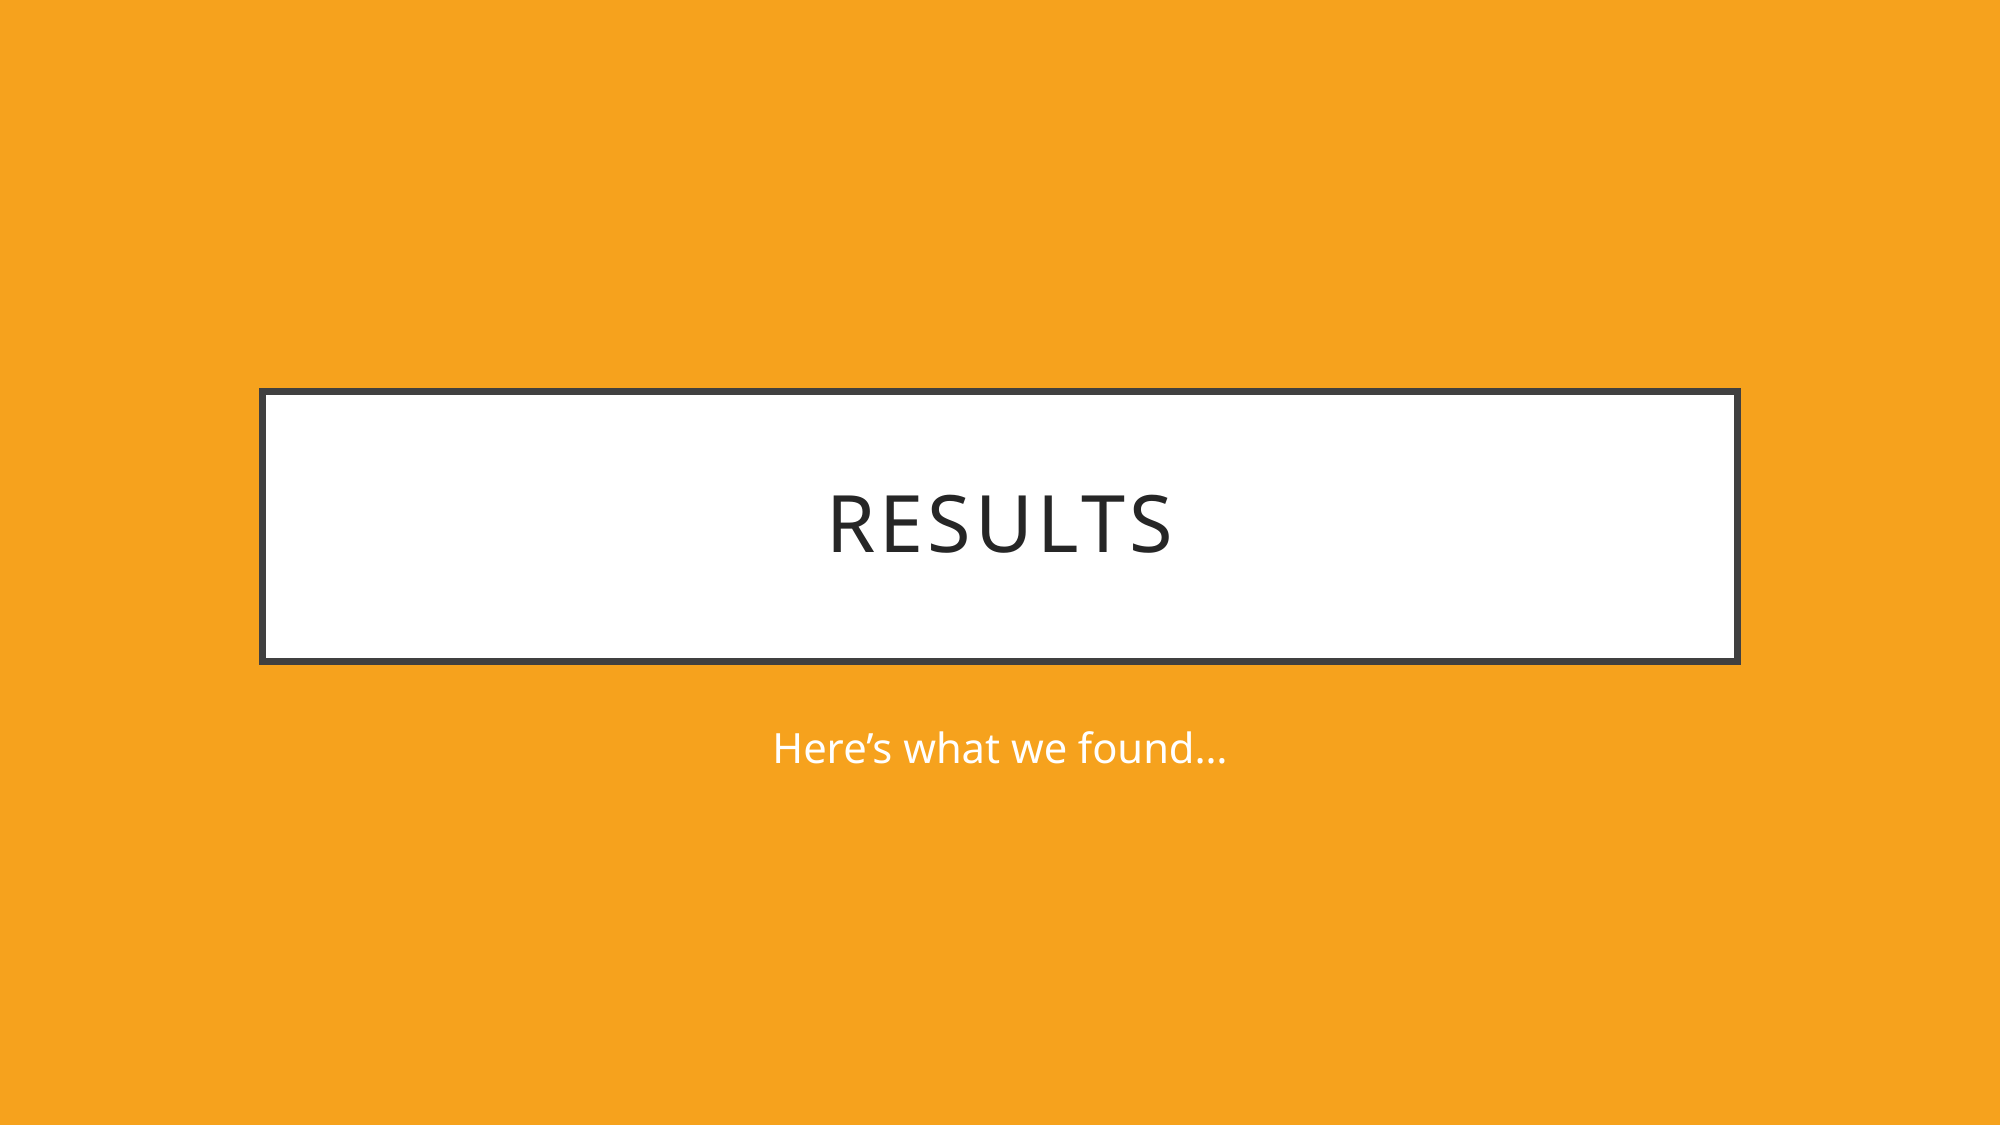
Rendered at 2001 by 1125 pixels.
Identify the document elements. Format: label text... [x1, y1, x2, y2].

title Results [259, 388, 1741, 665]
list Here’s what we found… [442, 713, 1558, 922]
